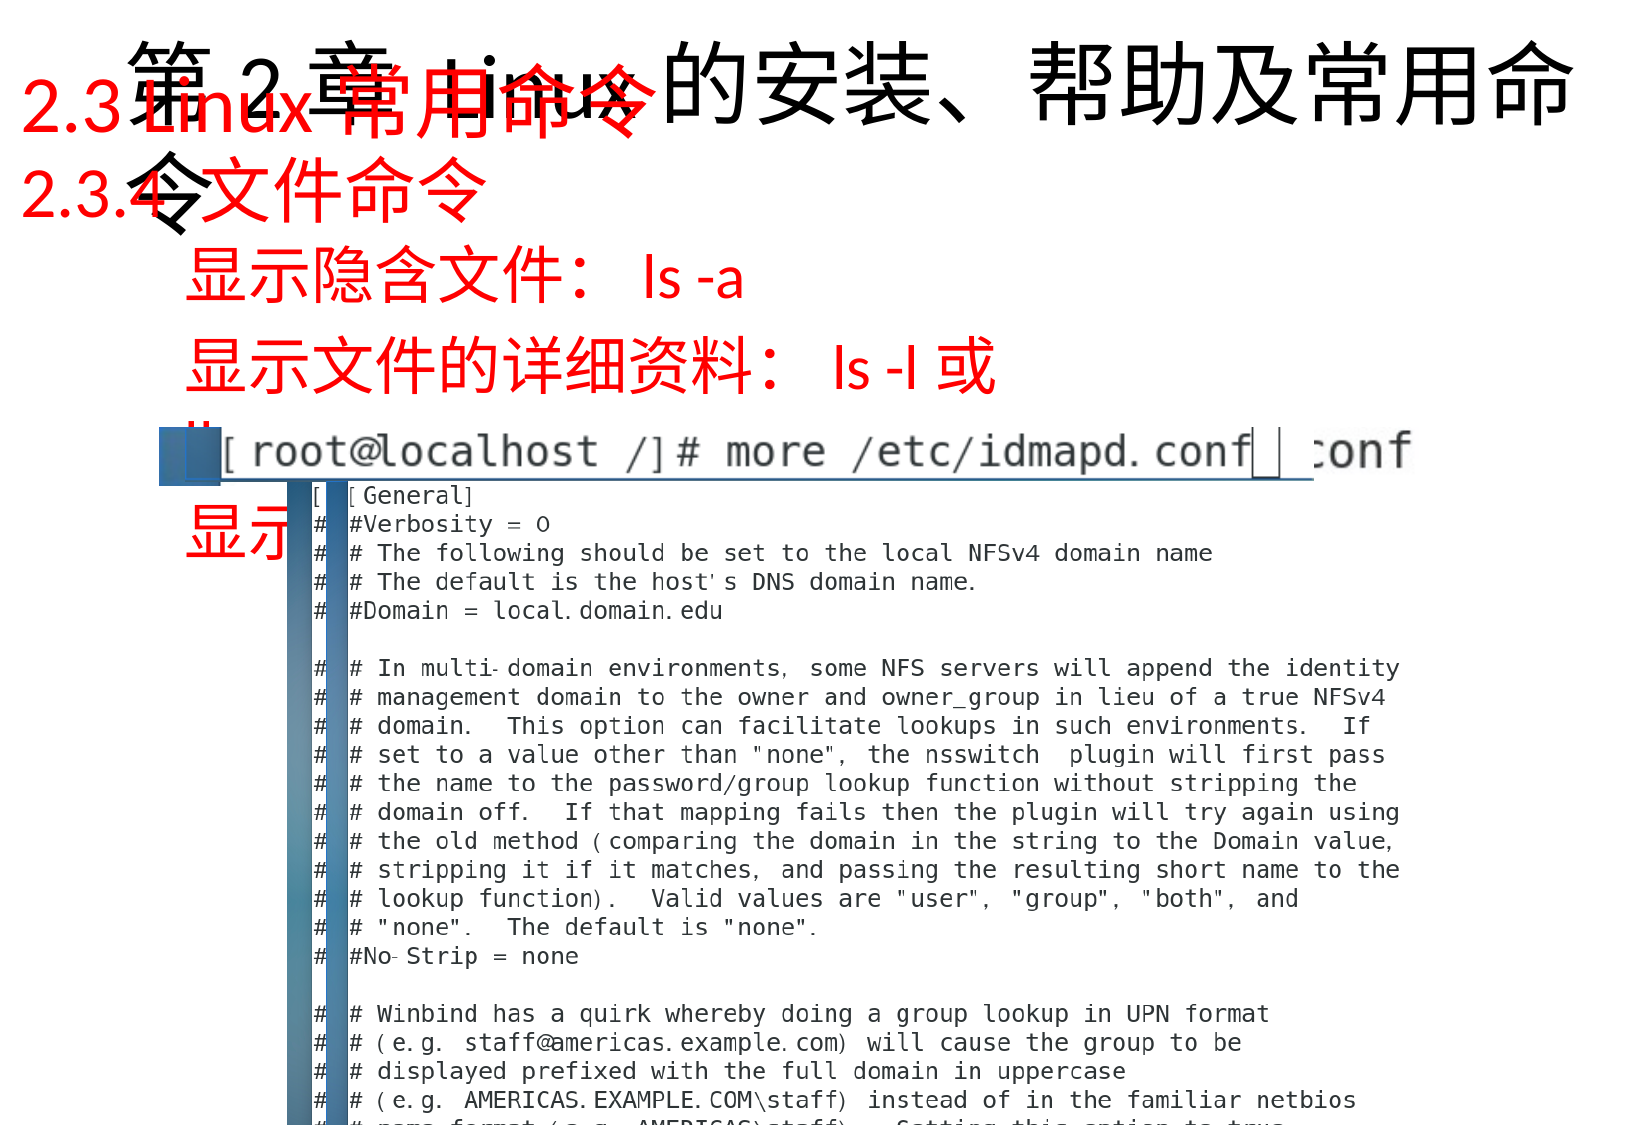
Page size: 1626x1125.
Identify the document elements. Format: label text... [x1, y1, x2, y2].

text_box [159, 427, 1430, 1125]
title 第2章Linux的安装、帮助及常用命令 [121, 24, 1625, 247]
text_box 2.3 Linux常用命令 2.3.4 文件命令 显示隐含文件：ls -a 显示文件的详细资料：ls -l或ll 显示文件内容：less或more [17, 52, 999, 569]
